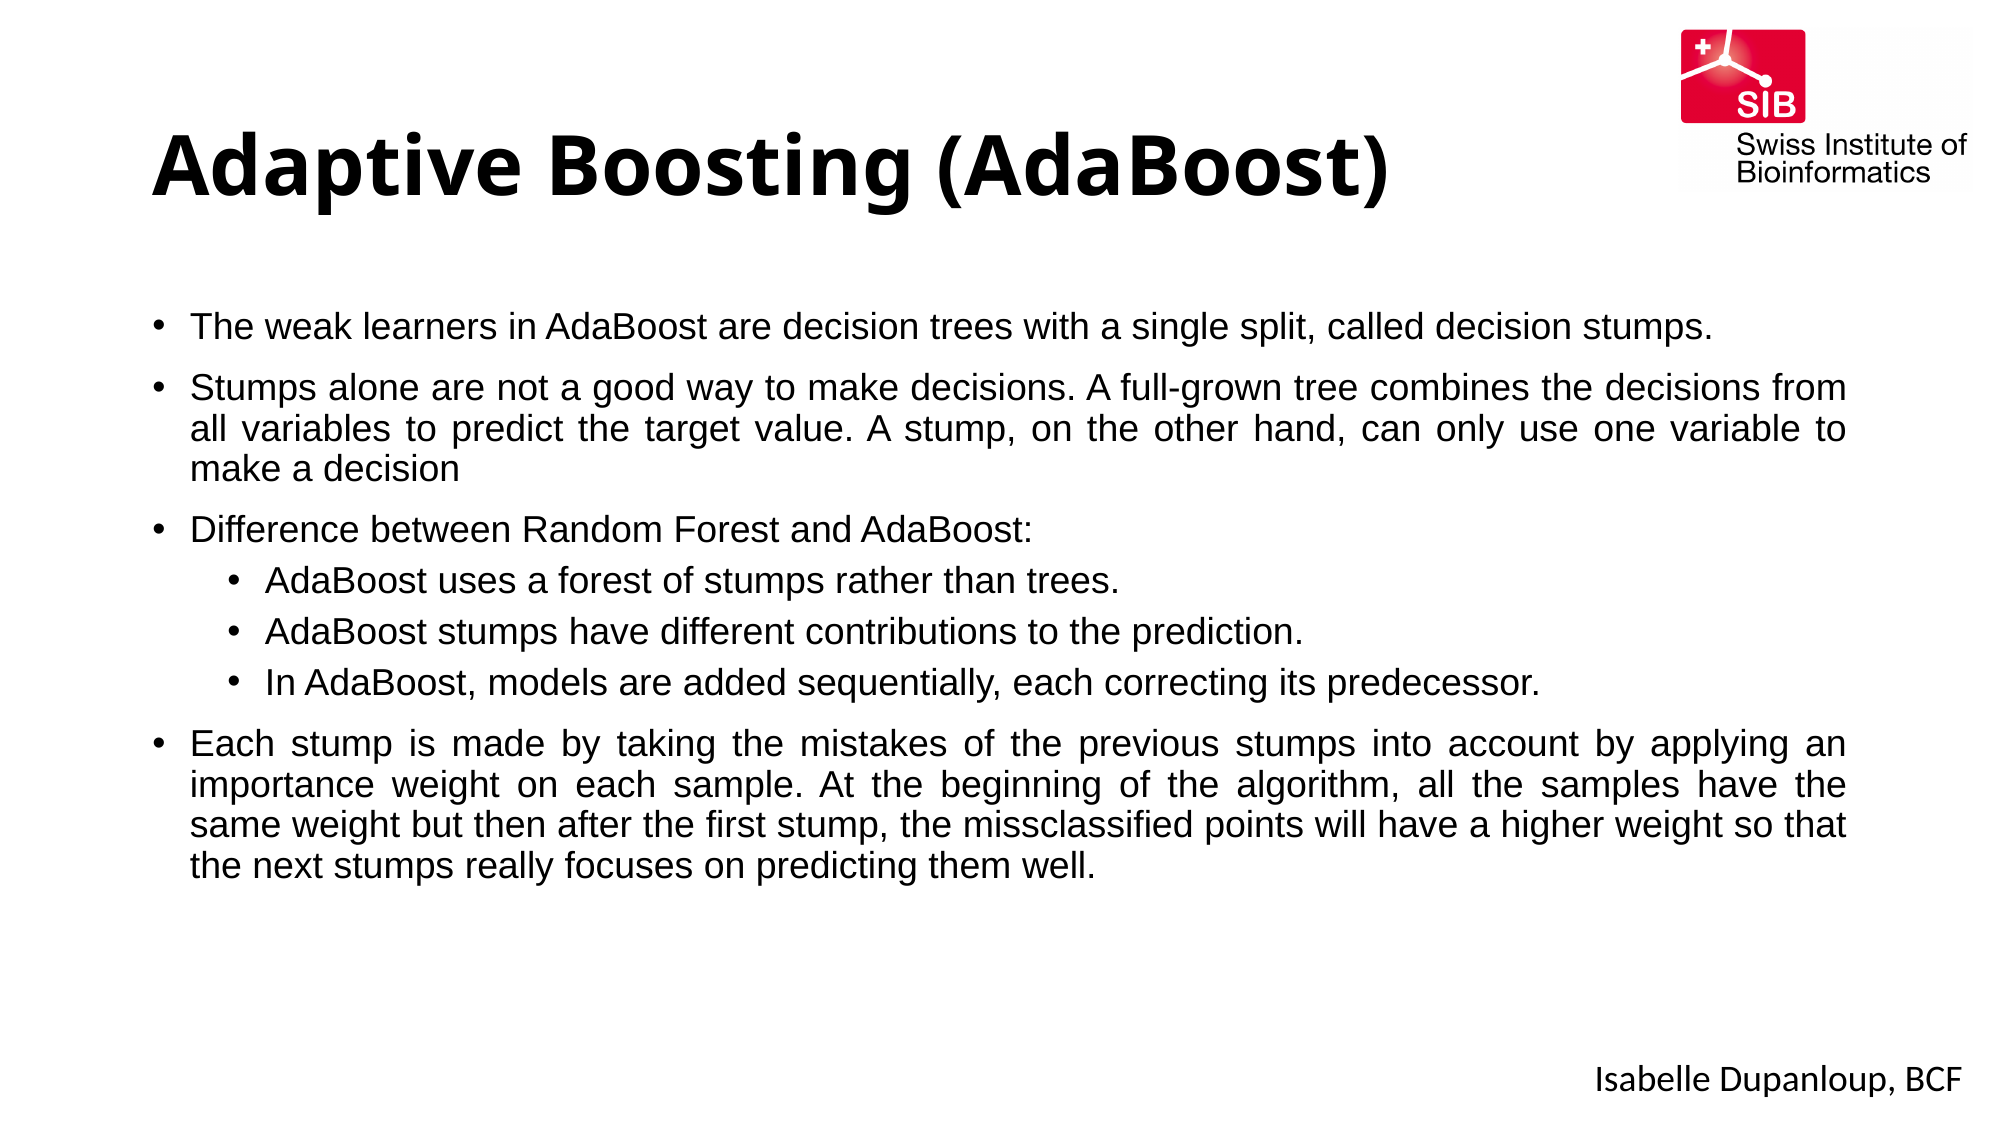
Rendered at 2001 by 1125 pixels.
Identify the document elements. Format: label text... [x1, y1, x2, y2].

text_box Adaptive Boosting (AdaBoost) [137, 59, 1863, 278]
list The weak learners in AdaBoost are decision trees with a single split, called decision stumps. Stumps alone are not a good way to make decisions. A full-grown tree combines the decisions from all variables to predict the target value. A stump, on the other hand, can only use one variable to make a decision Difference between Random Forest and AdaBoost: AdaBoost uses a forest of stumps rather than trees. AdaBoost stumps have different contributions to the prediction. In AdaBoost, models are added sequentially, each correcting its predecessor. Each stump is made by taking the mistakes of the previous stumps into account by applying an importance weight on each sample. At the beginning of the algorithm, all the samples have the same weight but then after the first stump, the missclassified points will have a higher weight so that the next stumps really focuses on predicting them well. [137, 299, 1863, 1014]
text_box Isabelle Dupanloup, BCF [1557, 1046, 2000, 1107]
picture [1678, 27, 1973, 193]
